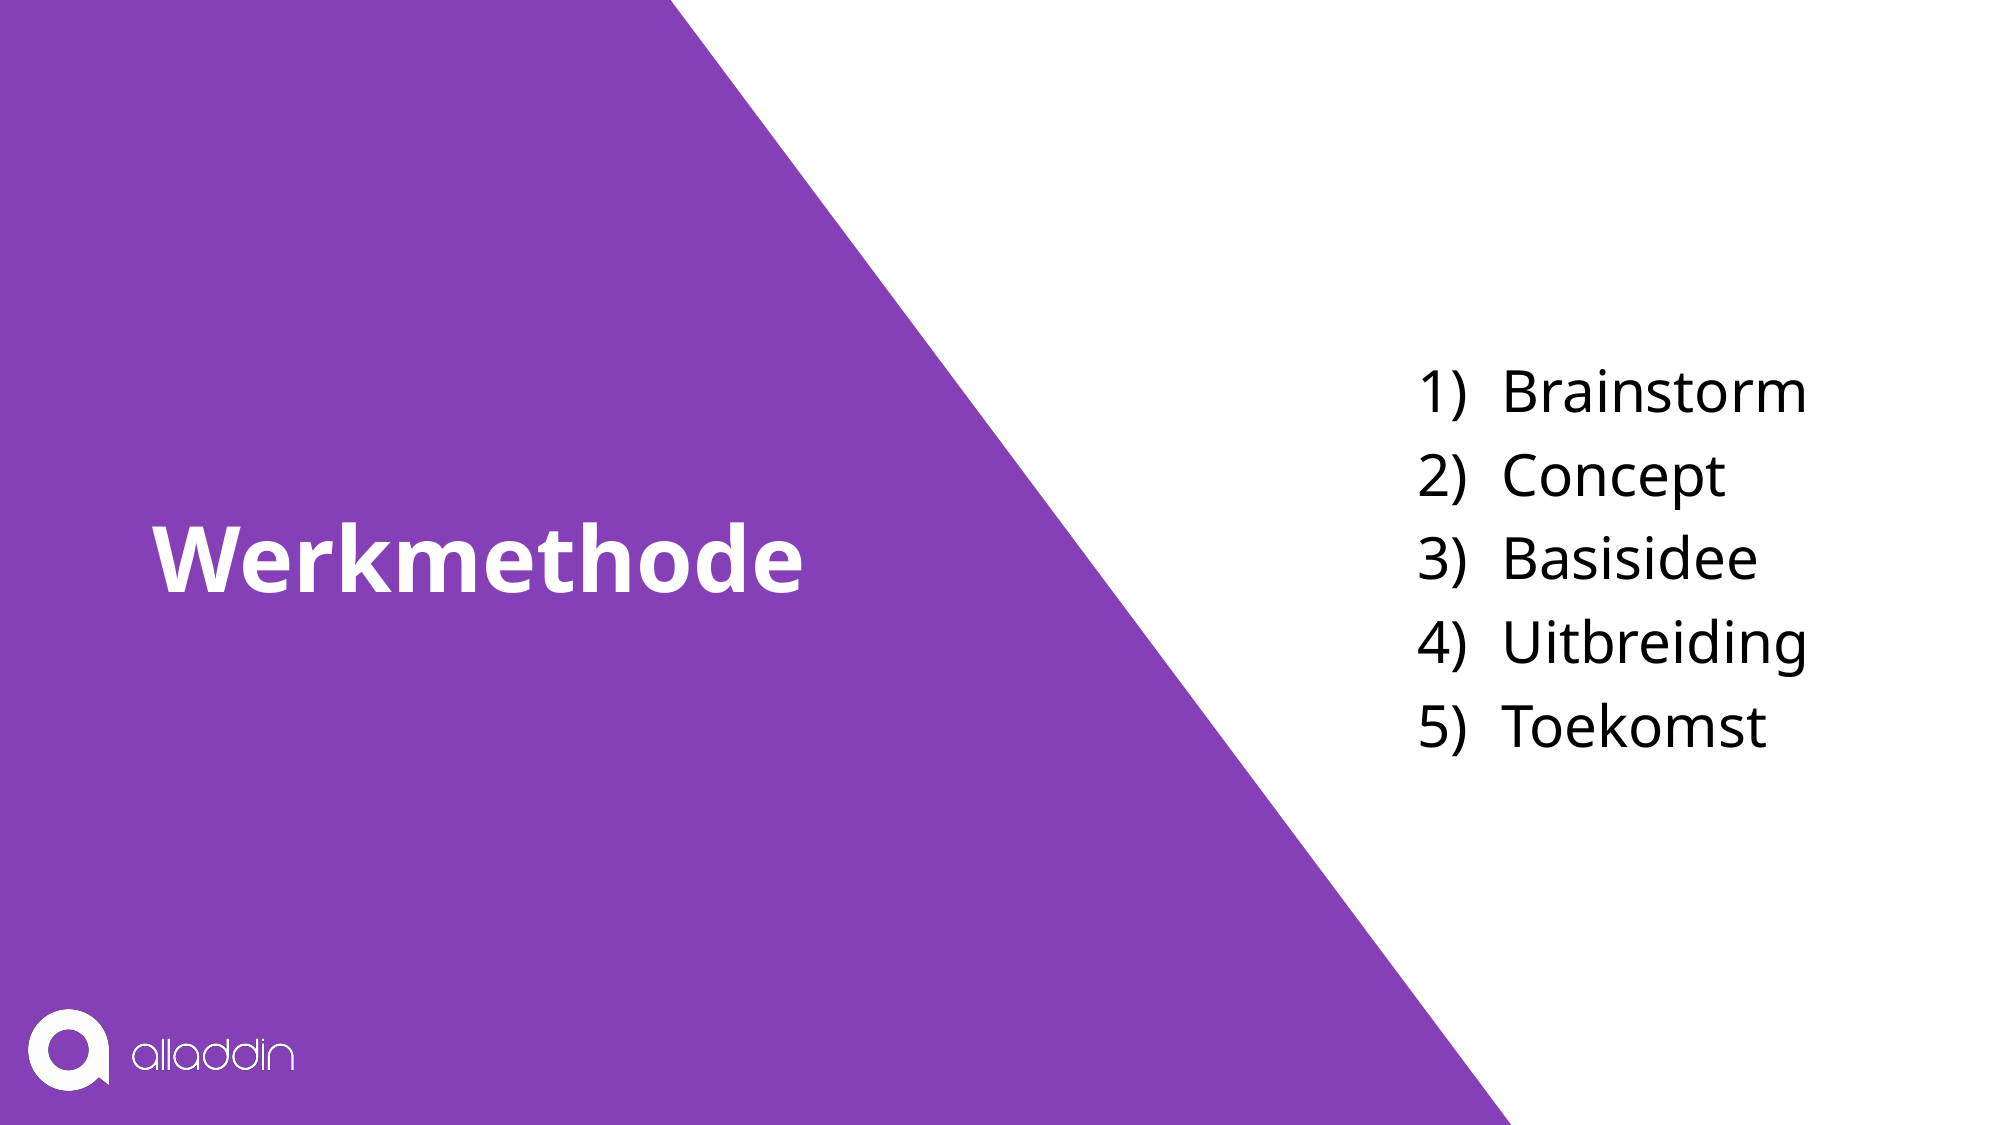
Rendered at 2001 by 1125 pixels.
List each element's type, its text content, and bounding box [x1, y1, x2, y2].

text_box [0, 0, 1513, 1125]
picture [28, 1009, 297, 1091]
title Werkmethode [137, 453, 1863, 672]
list Brainstorm Concept Basisidee Uitbreiding Toekomst [1402, 672, 1854, 770]
list Brainstorm Concept Basisidee Uitbreiding Toekomst [1402, 354, 1854, 453]
